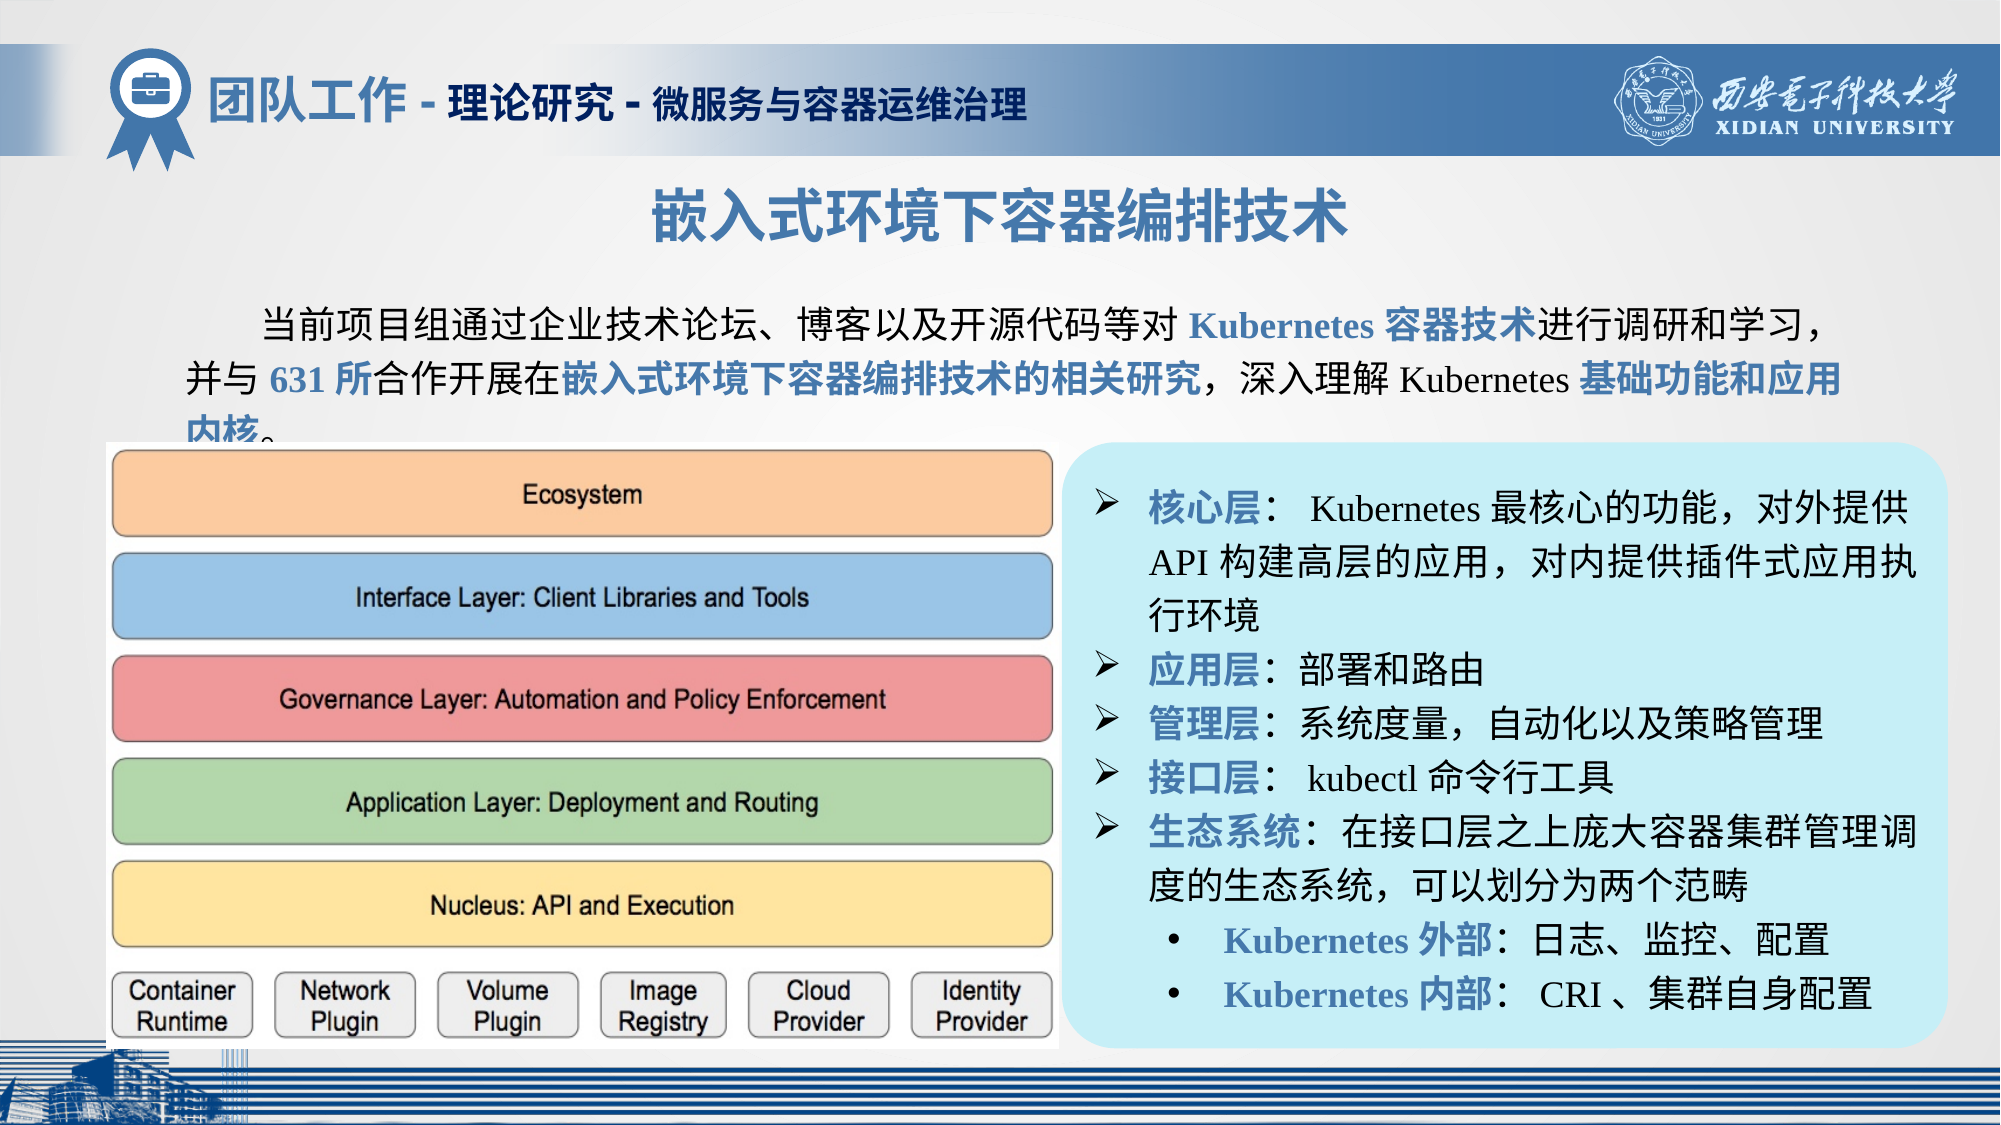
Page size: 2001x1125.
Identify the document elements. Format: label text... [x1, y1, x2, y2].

text_box 嵌入式环境下容器编排技术 [31, 172, 1969, 257]
text_box 团队工作-理论研究-微服务与容器运维治理 [207, 48, 929, 149]
picture [0, 442, 2000, 1125]
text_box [114, 52, 187, 169]
text_box 核心层：Kubernetes最核心的功能，对外提供API构建高层的应用，对内提供插件式应用执行环境 应用层：部署和路由 管理层：系统度量，自动化以及策略管理 接口层：kubectl命令行工具 生态系统：在接口层之上庞大容器集群管理调度的生态系统，可以划分为两个范畴 Kubernetes外部：日志、监控、配置 Kubernetes内部：CRI、集群自身配置 [1064, 440, 1951, 961]
text_box 当前项目组通过企业技术论坛、博客以及开源代码等对Kubernetes容器技术进行调研和学习，并与631所合作开展在嵌入式环境下容器编排技术的相关研究，深入理解Kubernetes基础功能和应用内核。 [170, 284, 1858, 461]
picture [0, 44, 2000, 156]
